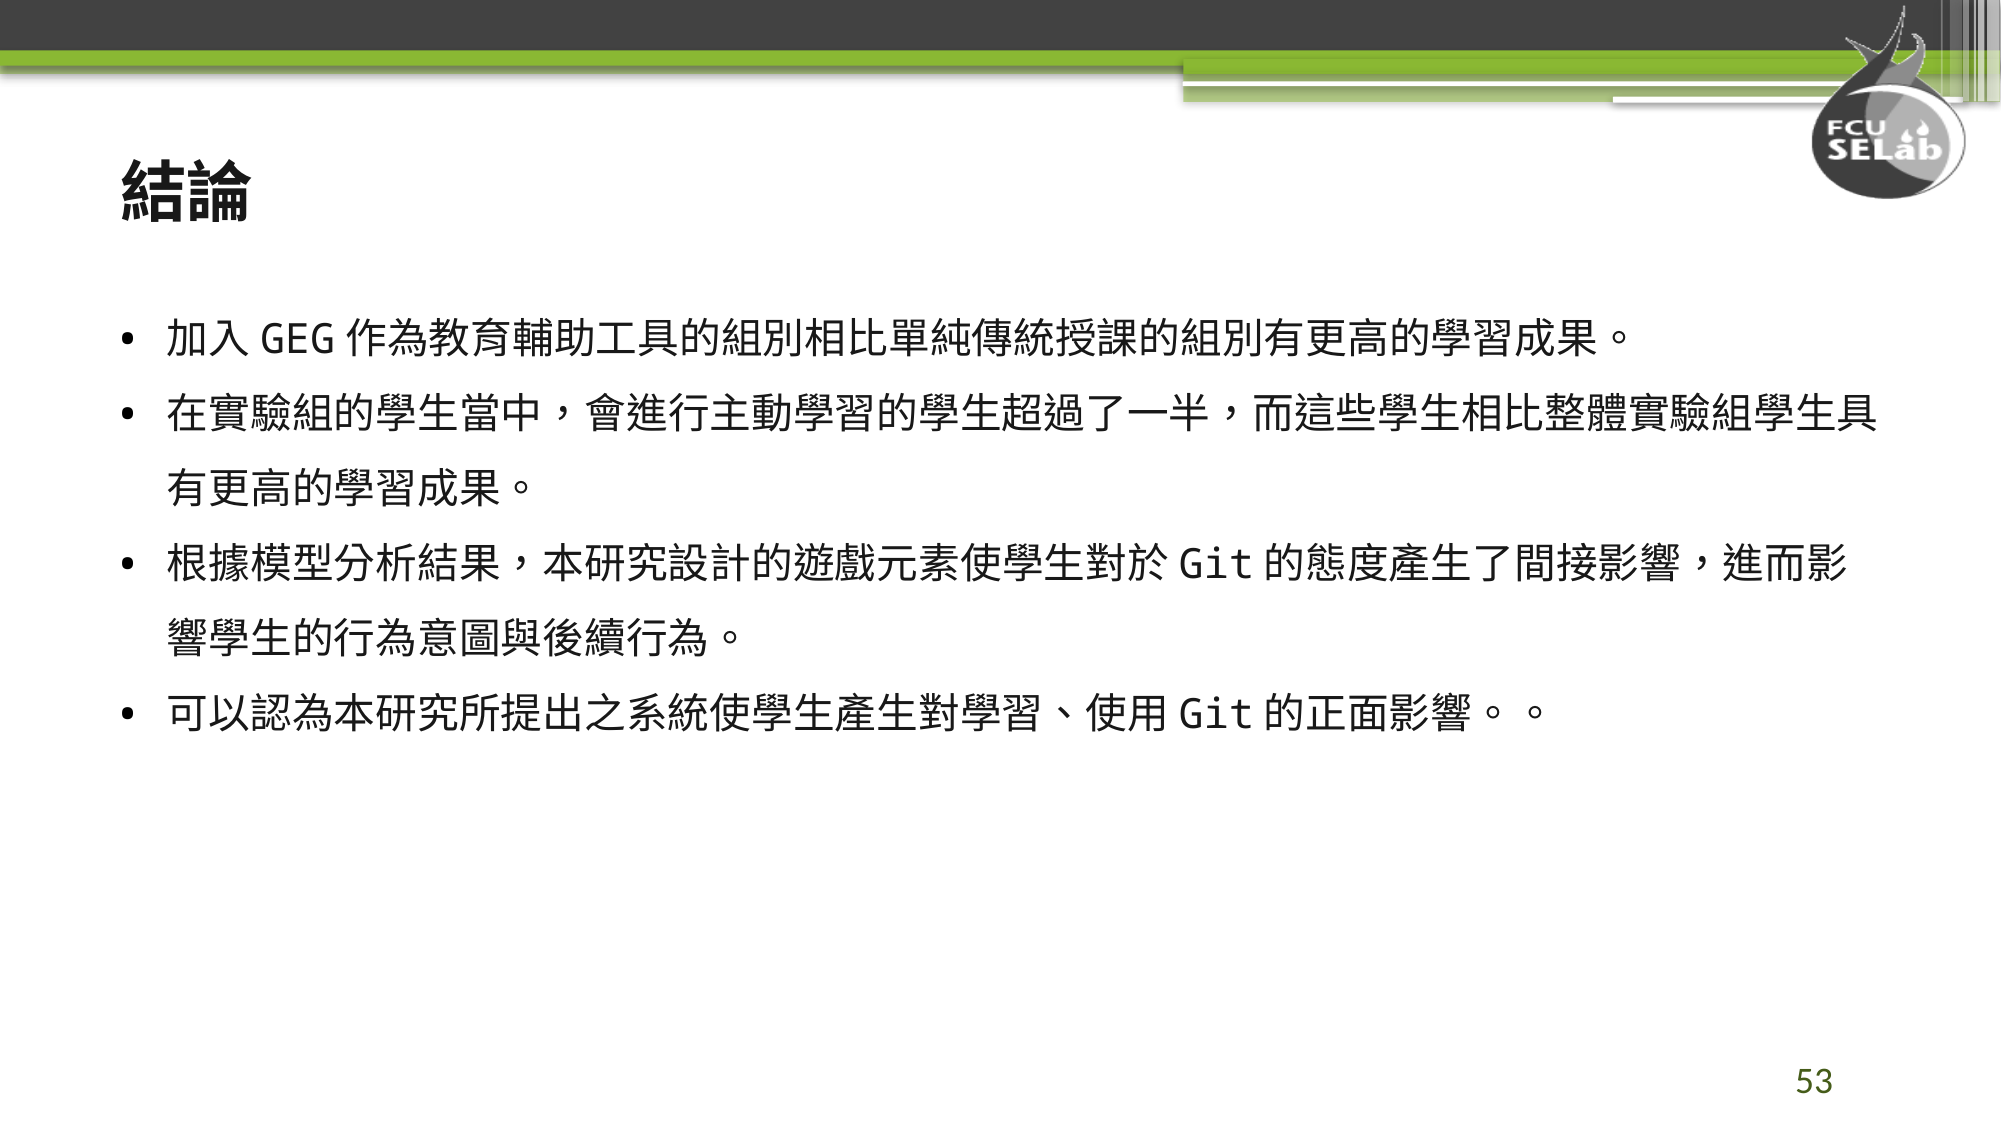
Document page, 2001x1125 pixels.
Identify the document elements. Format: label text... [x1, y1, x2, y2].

list 加入GEG作為教育輔助工具的組別相比單純傳統授課的組別有更高的學習成果。 在實驗組的學生當中，會進行主動學習的學生超過了一半，而這些學生相比整體實驗組學生具有更高的學習成果。 根據模型分析結果，本研究設計的遊戲元素使學生對於Git的態度產生了間接影響，進而影響學生的行為意圖與後續行為。 可以認為本研究所提出之系統使學生產生對學習、使用Git的正面影響。。 [99, 276, 1900, 1003]
slide_number 53 [1780, 1048, 1974, 1109]
title 結論 [0, 101, 1900, 277]
picture [1780, 2, 2000, 203]
